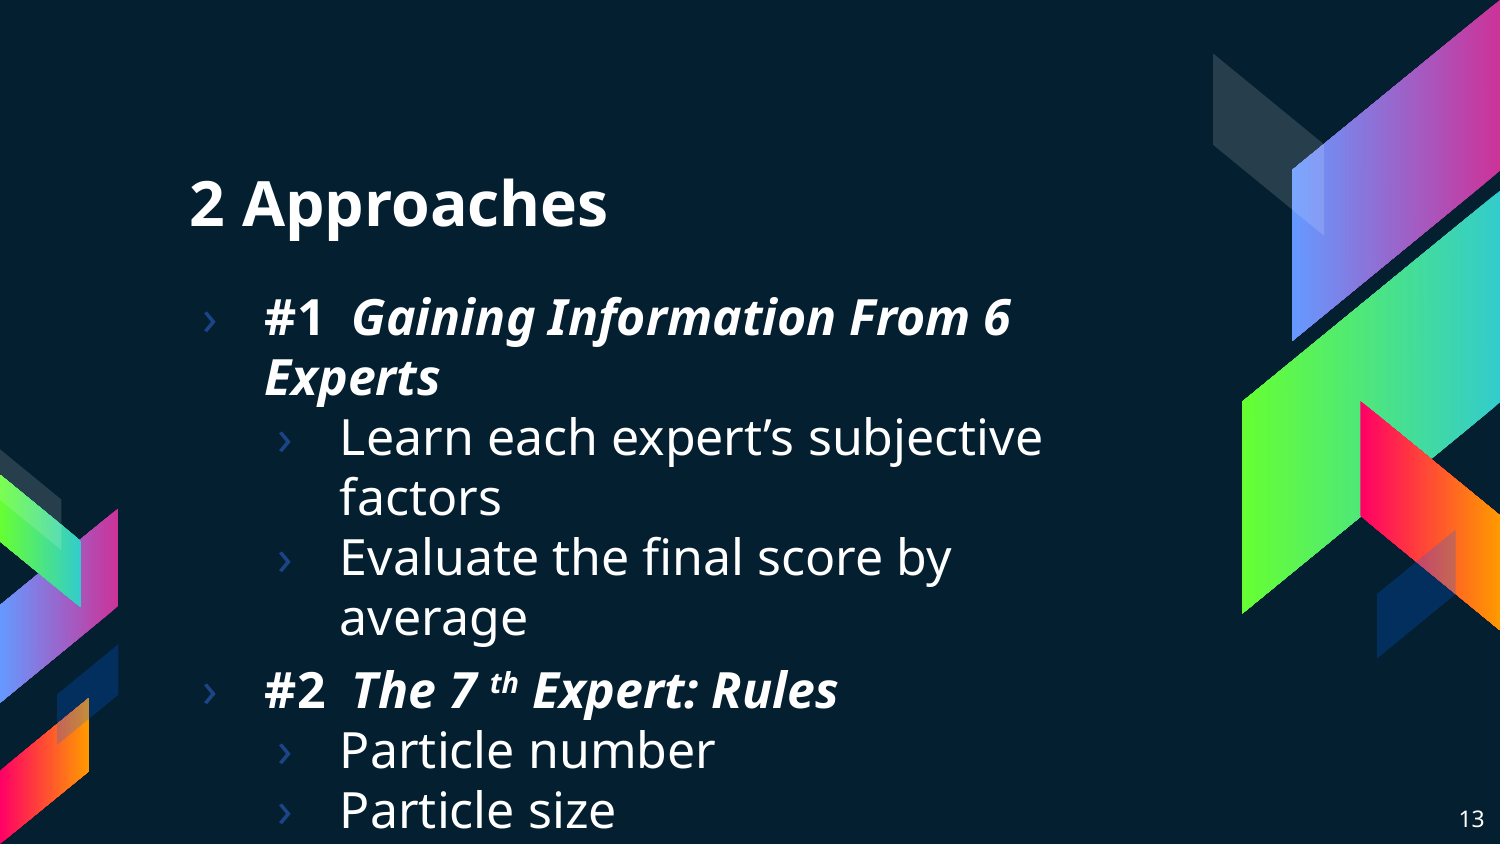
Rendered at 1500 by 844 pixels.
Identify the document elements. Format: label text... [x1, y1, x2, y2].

slide_number 13 [1403, 789, 1500, 844]
list #1 Gaining Information From 6 Experts Learn each expert’s subjective factors Evaluate the final score by average #2 The 7 th Expert: Rules Particle number Particle size Particle distribution [175, 270, 1155, 725]
title 2 Approaches [175, 149, 1155, 255]
